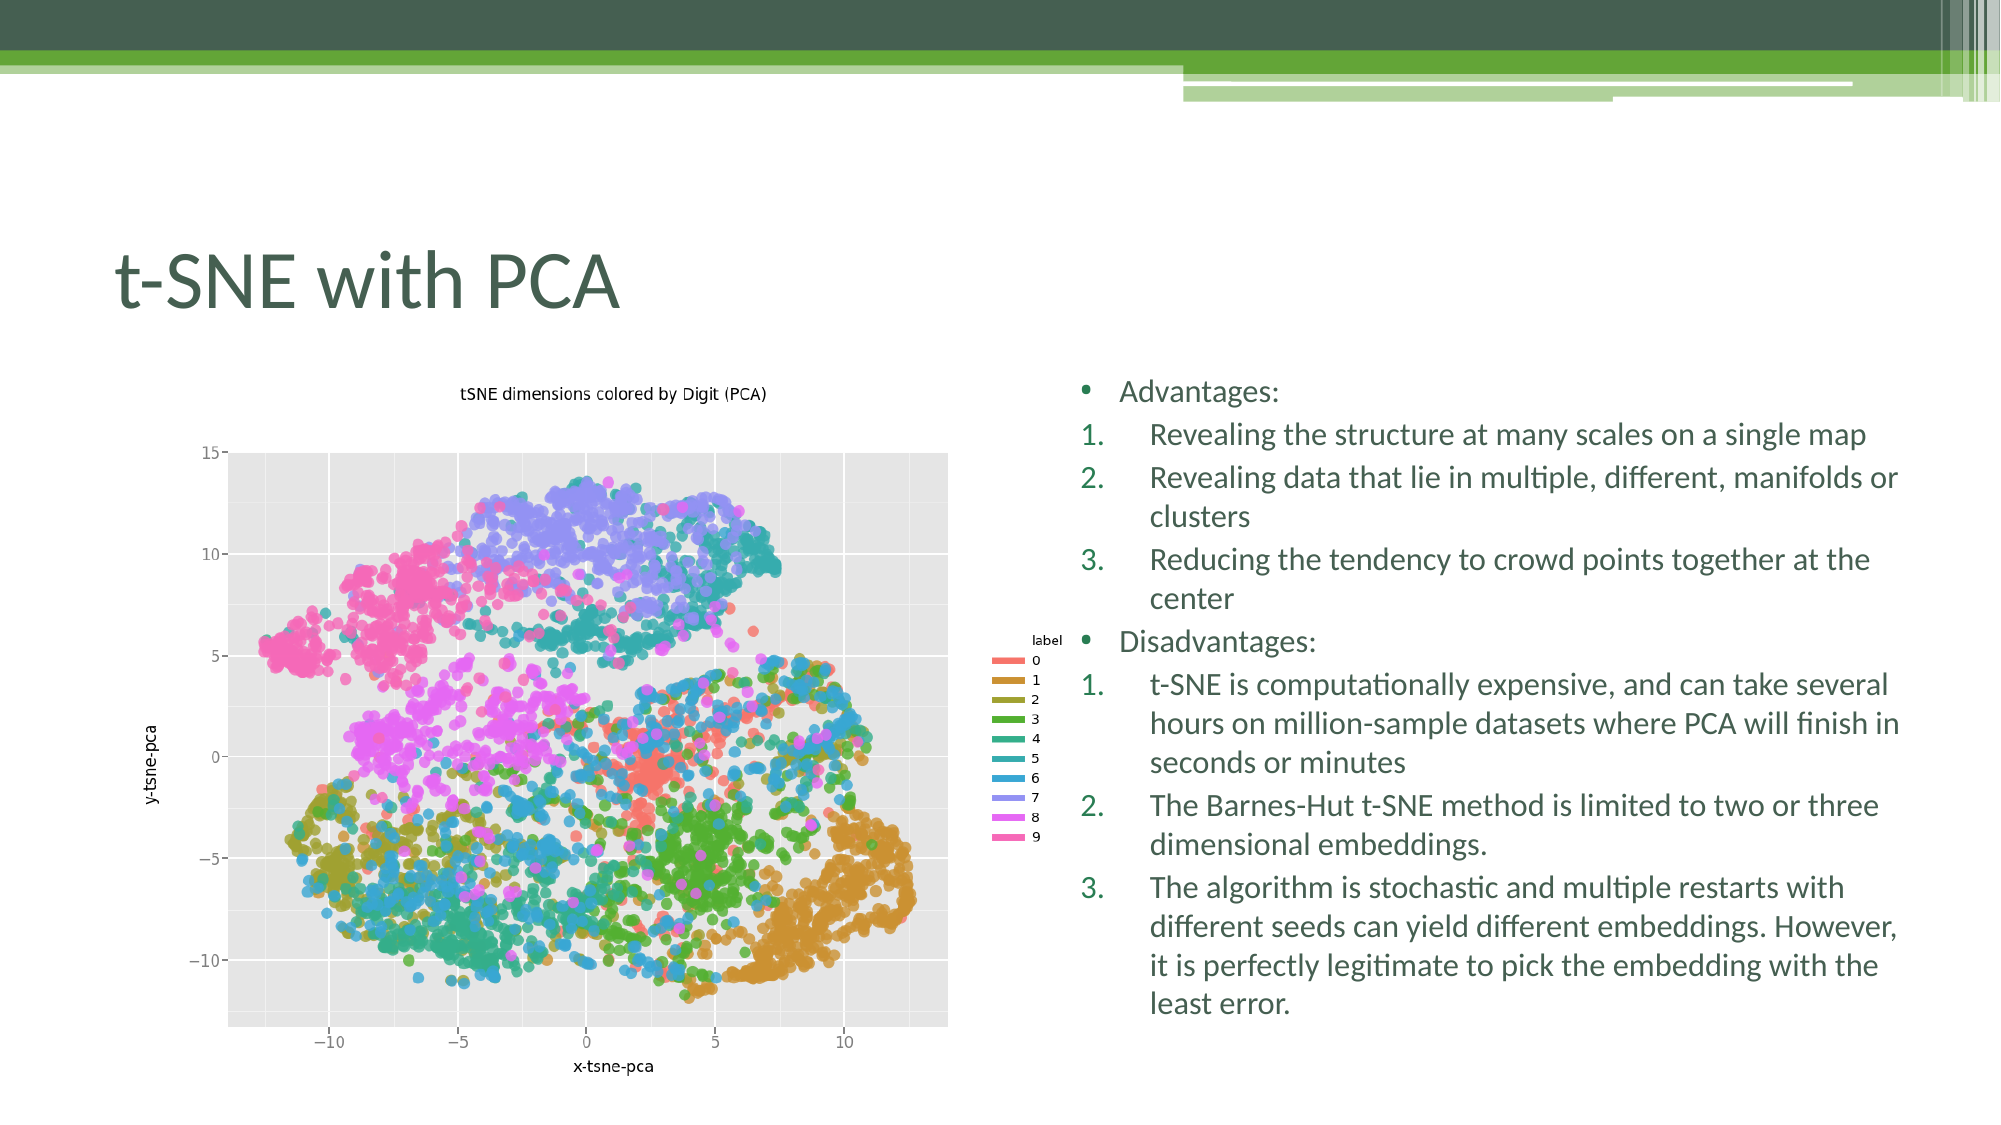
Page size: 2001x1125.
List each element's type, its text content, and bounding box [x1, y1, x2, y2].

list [99, 362, 1127, 1109]
title t-SNE with PCA [99, 187, 1900, 362]
text_box Advantages: Revealing the structure at many scales on a single map Revealing data that lie in multiple, different, manifolds or clusters Reducing the tendency to crowd points together at the center Disadvantages: t-SNE is computationally expensive, and can take several hours on million-sample datasets where PCA will finish in seconds or minutes The Barnes-Hut t-SNE method is limited to two or three dimensional embeddings. The algorithm is stochastic and multiple restarts with different seeds can yield different embeddings. However, it is perfectly legitimate to pick the embedding with the least error. [1127, 362, 1928, 1046]
